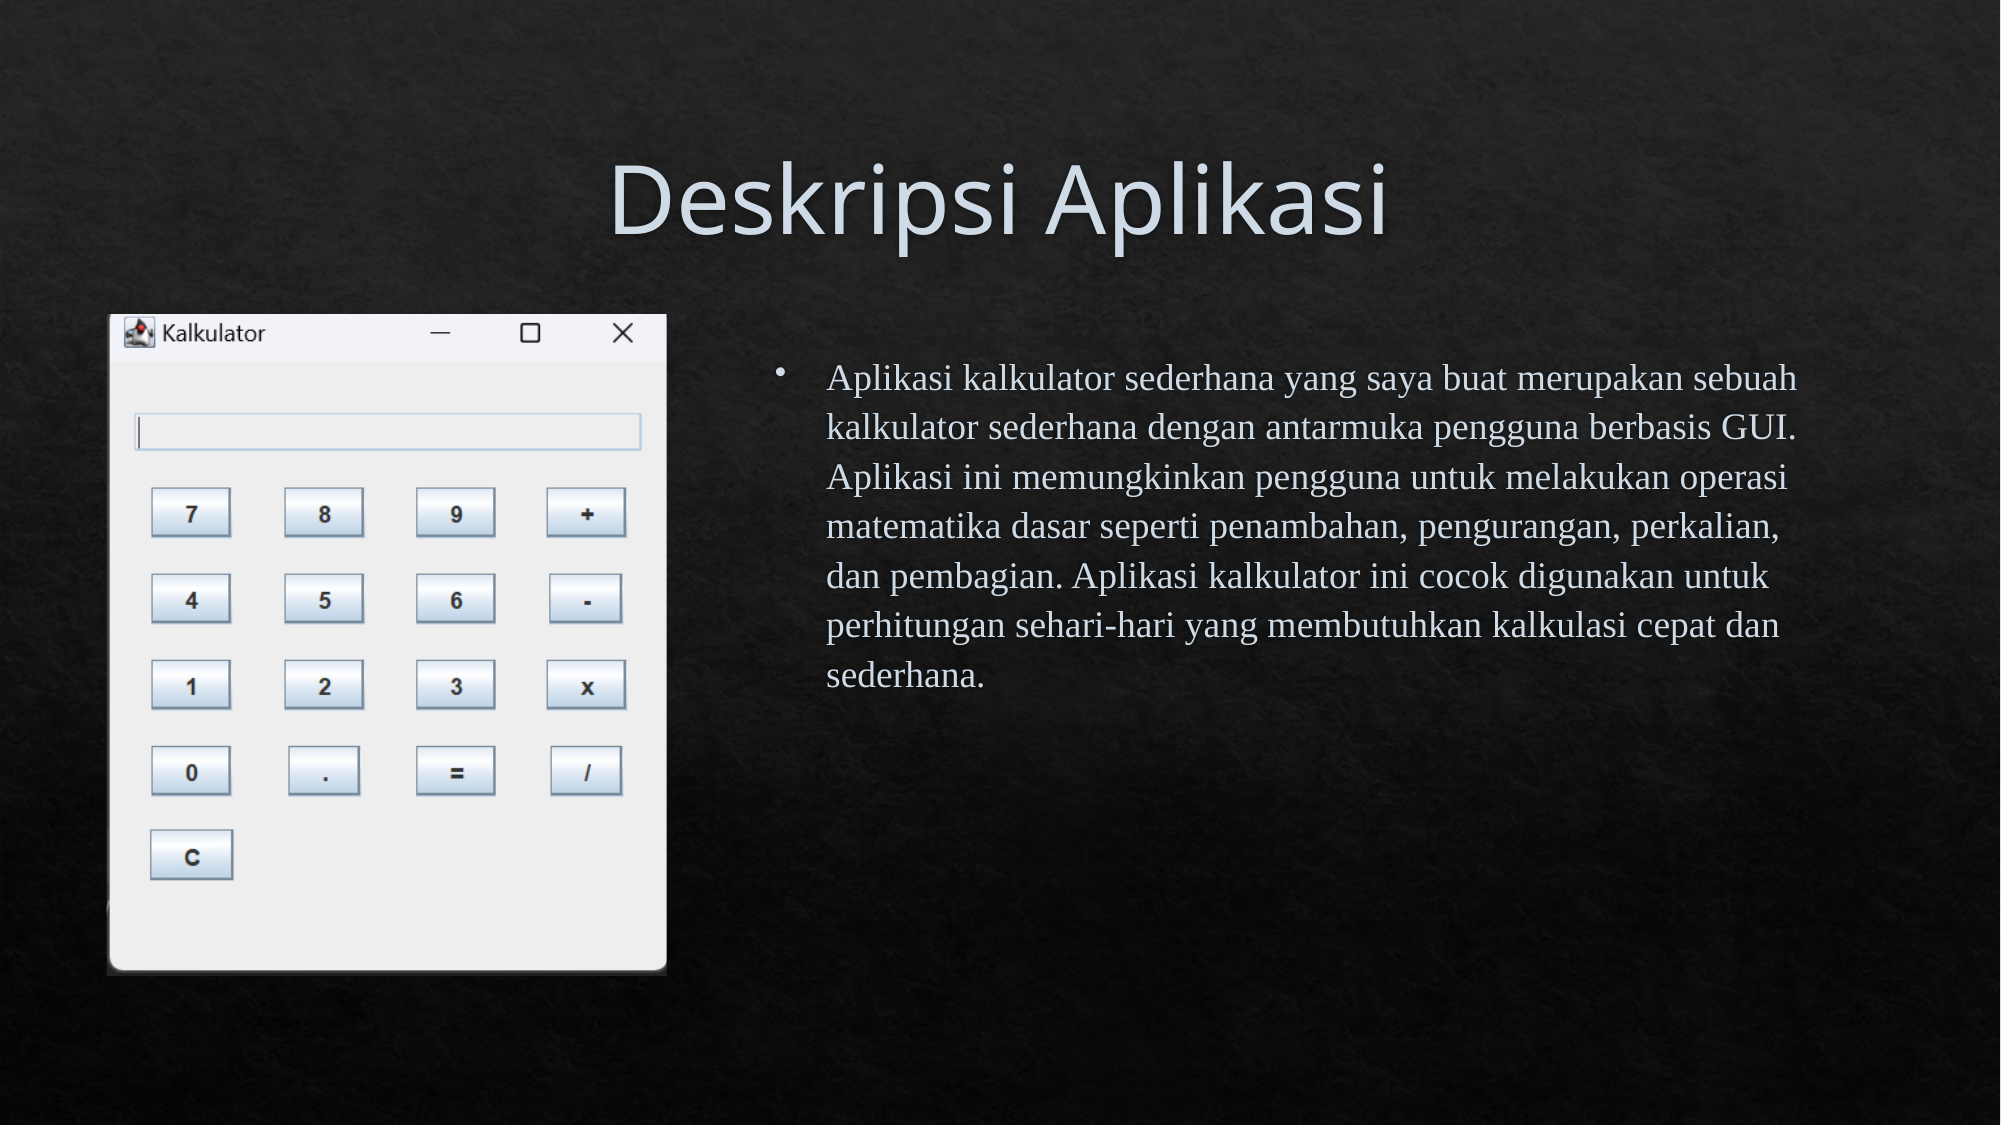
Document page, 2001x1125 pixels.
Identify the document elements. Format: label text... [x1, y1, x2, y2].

picture [106, 314, 667, 977]
title Deskripsi Aplikasi [149, 99, 1849, 307]
list Aplikasi kalkulator sederhana yang saya buat merupakan sebuah kalkulator sederhana dengan antarmuka pengguna berbasis GUI. Aplikasi ini memungkinkan pengguna untuk melakukan operasi matematika dasar seperti penambahan, pengurangan, perkalian, dan pembagian. Aplikasi kalkulator ini cocok digunakan untuk perhitungan sehari-hari yang membutuhkan kalkulasi cepat dan sederhana. [755, 340, 1849, 950]
